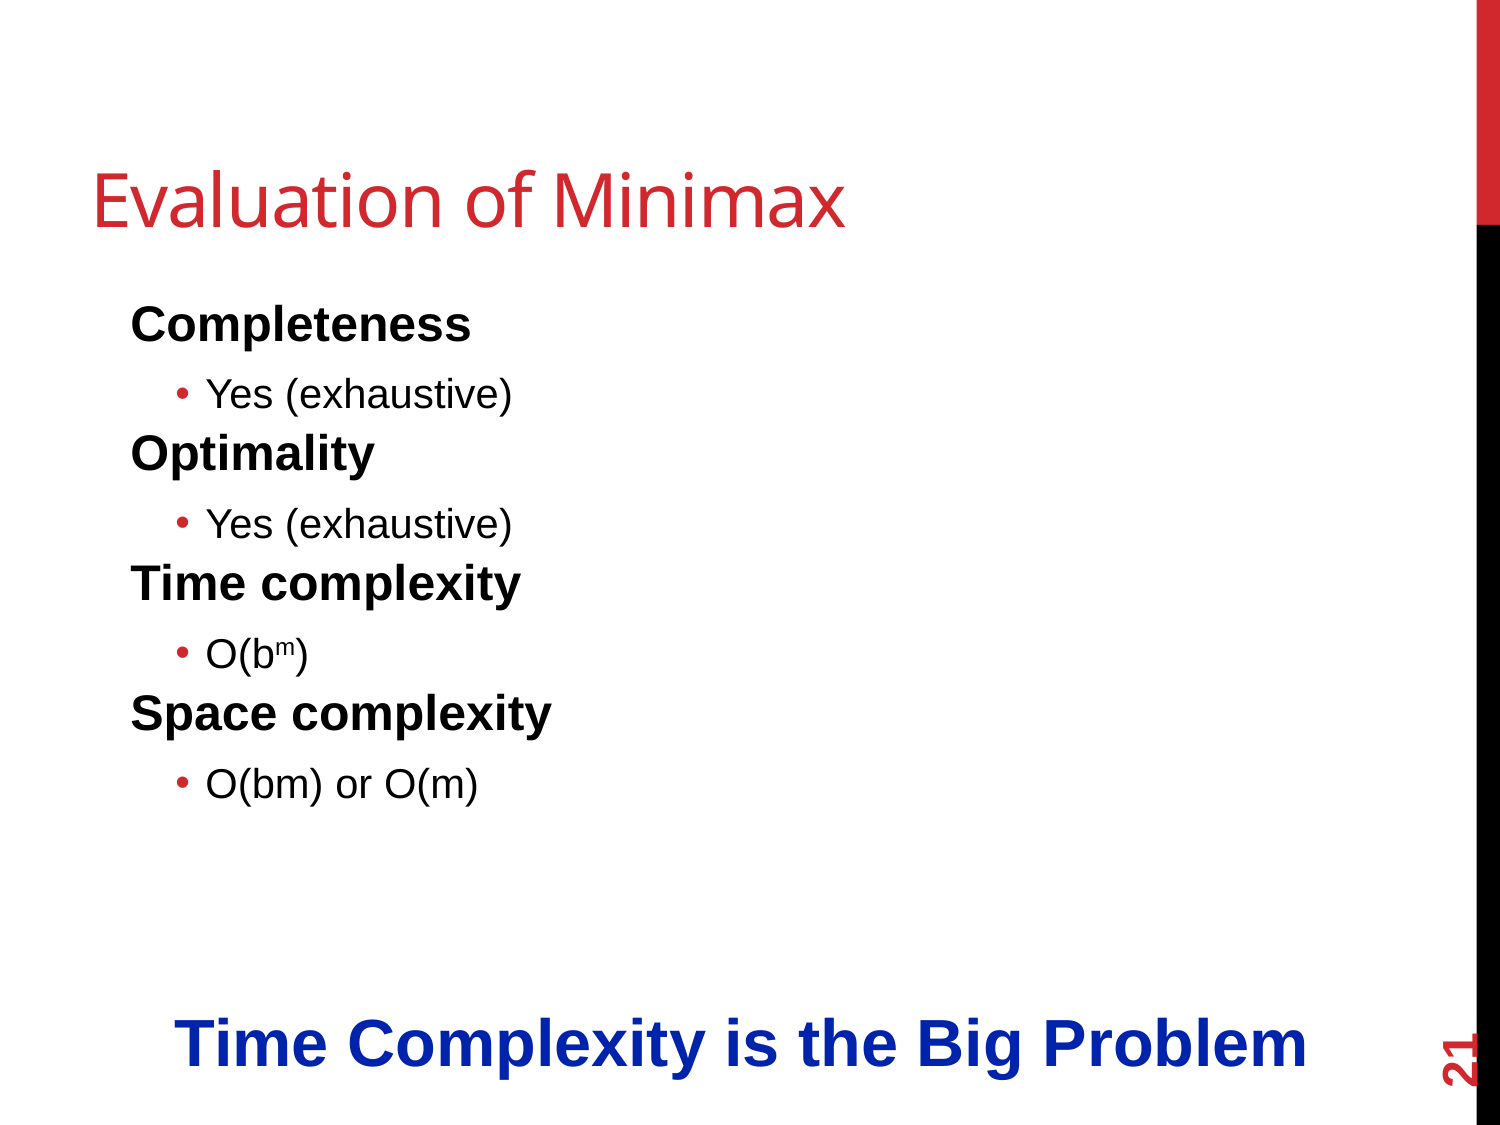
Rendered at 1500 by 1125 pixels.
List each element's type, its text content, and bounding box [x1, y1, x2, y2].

list Completeness Yes (exhaustive) Optimality Yes (exhaustive) Time complexity O(bm) Space complexity O(bm) or O(m) [115, 290, 1391, 966]
text_box Time Complexity is the Big Problem [159, 992, 1326, 1088]
title Evaluation of Minimax [75, 25, 1025, 250]
slide_number 21 [1427, 887, 1488, 1104]
